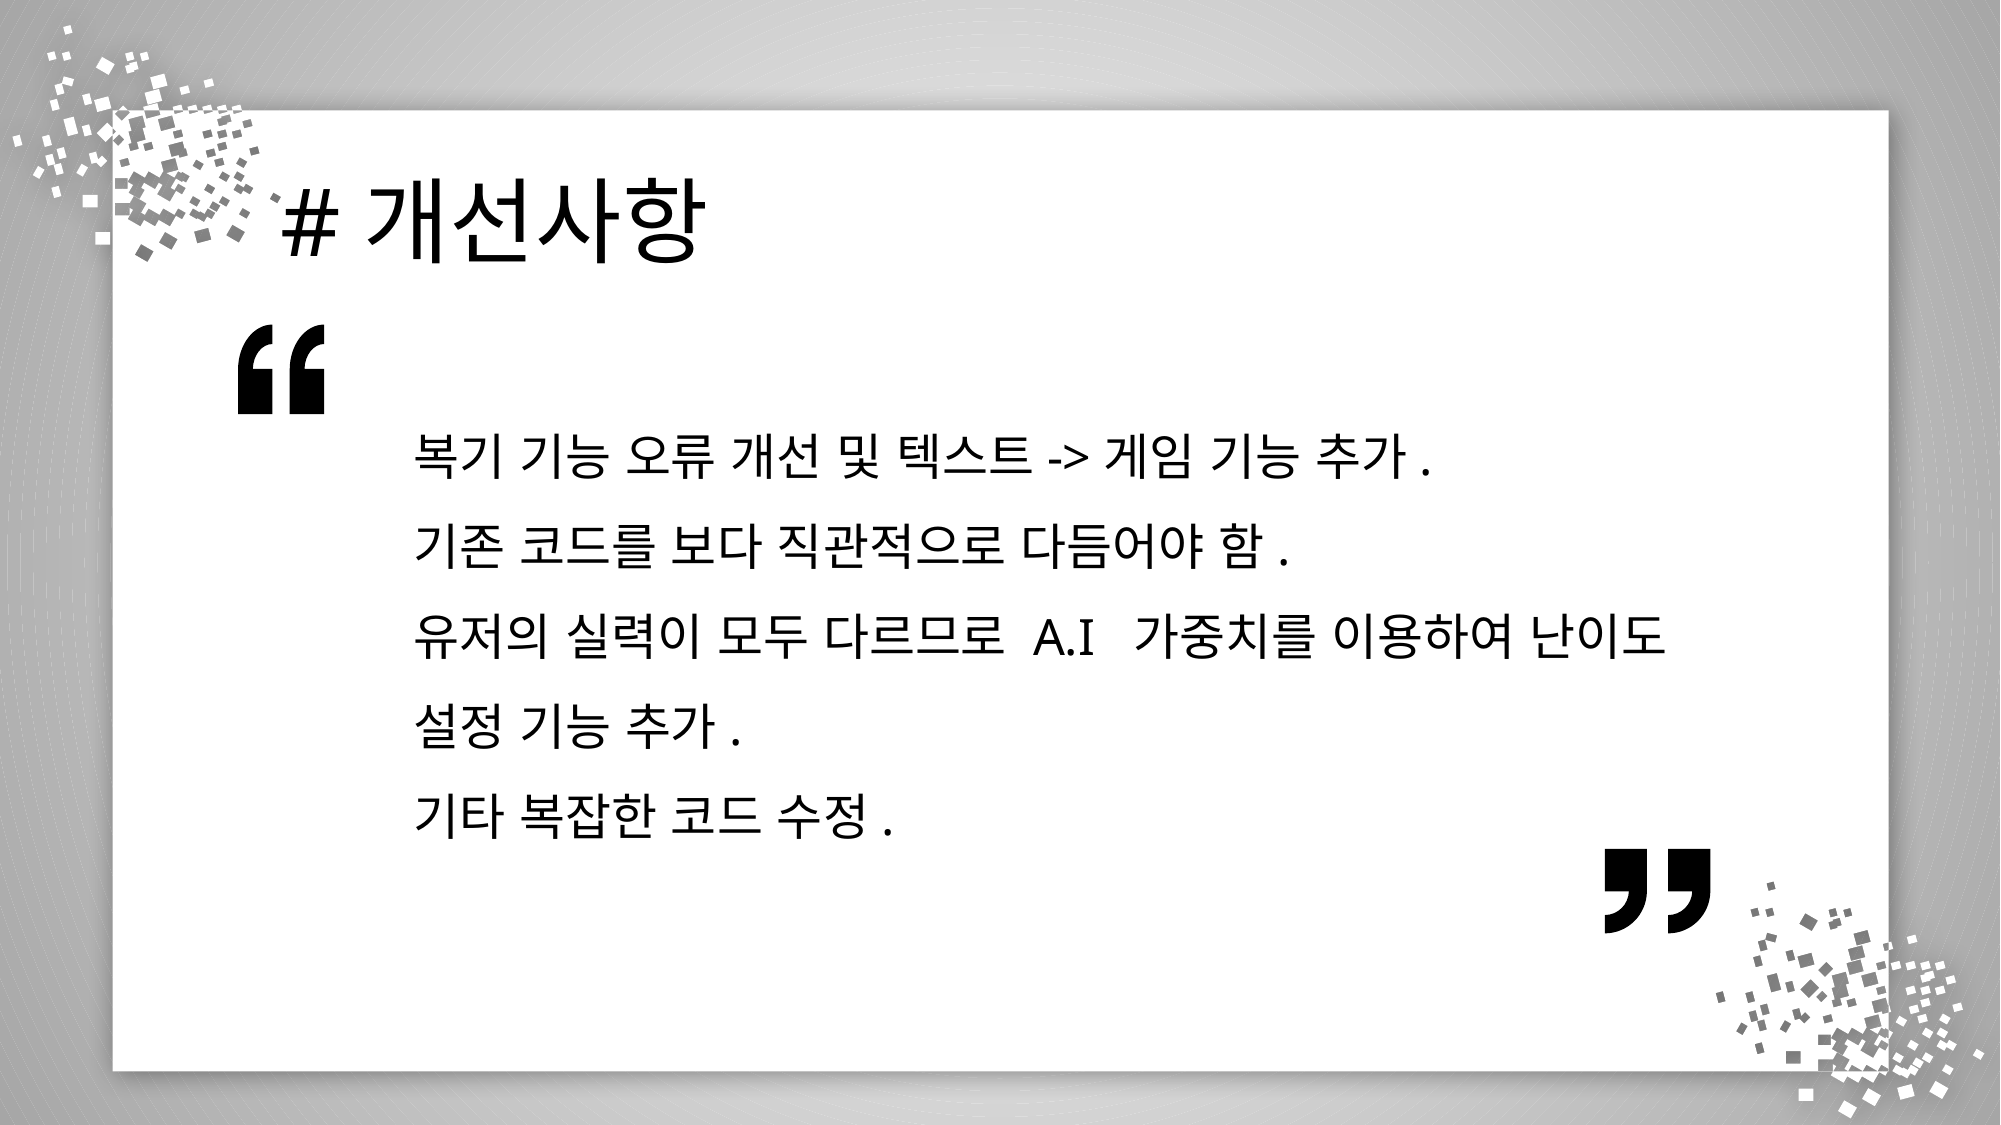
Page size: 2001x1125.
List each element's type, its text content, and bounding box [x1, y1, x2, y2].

text_box [94, 55, 117, 77]
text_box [1604, 848, 1709, 933]
text_box [138, 50, 151, 63]
text_box [48, 75, 76, 113]
text_box #개선사항 [265, 154, 938, 282]
text_box [1895, 1082, 1916, 1102]
text_box [62, 115, 80, 138]
text_box [1937, 1012, 1953, 1026]
text_box [1933, 973, 1958, 997]
text_box [45, 49, 58, 63]
text_box [40, 133, 54, 149]
text_box [80, 72, 1935, 1085]
text_box [1860, 1086, 1883, 1108]
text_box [238, 324, 323, 414]
text_box [74, 150, 109, 179]
text_box [1940, 1062, 1956, 1077]
text_box [1798, 1088, 1814, 1102]
text_box [61, 23, 74, 36]
text_box [1920, 1026, 1959, 1053]
text_box [1951, 1001, 1965, 1014]
text_box [60, 49, 73, 63]
text_box [31, 164, 46, 181]
text_box 복기 기능 오류 개선 및 텍스트->게임 기능 추가. 기존 코드를 보다 직관적으로 다듬어야 함. 유저의 실력이 모두 다르므로 A.I 가중치를 이용하여 난이도 설정 기능 추가. 기타 복잡한 코드 수정. [398, 388, 1689, 853]
text_box [1836, 1098, 1859, 1120]
text_box [1927, 1079, 1950, 1101]
text_box [1971, 1047, 1986, 1062]
text_box [1918, 959, 1947, 997]
text_box [43, 145, 68, 177]
text_box [123, 50, 140, 75]
text_box [50, 184, 63, 200]
text_box [11, 133, 24, 149]
